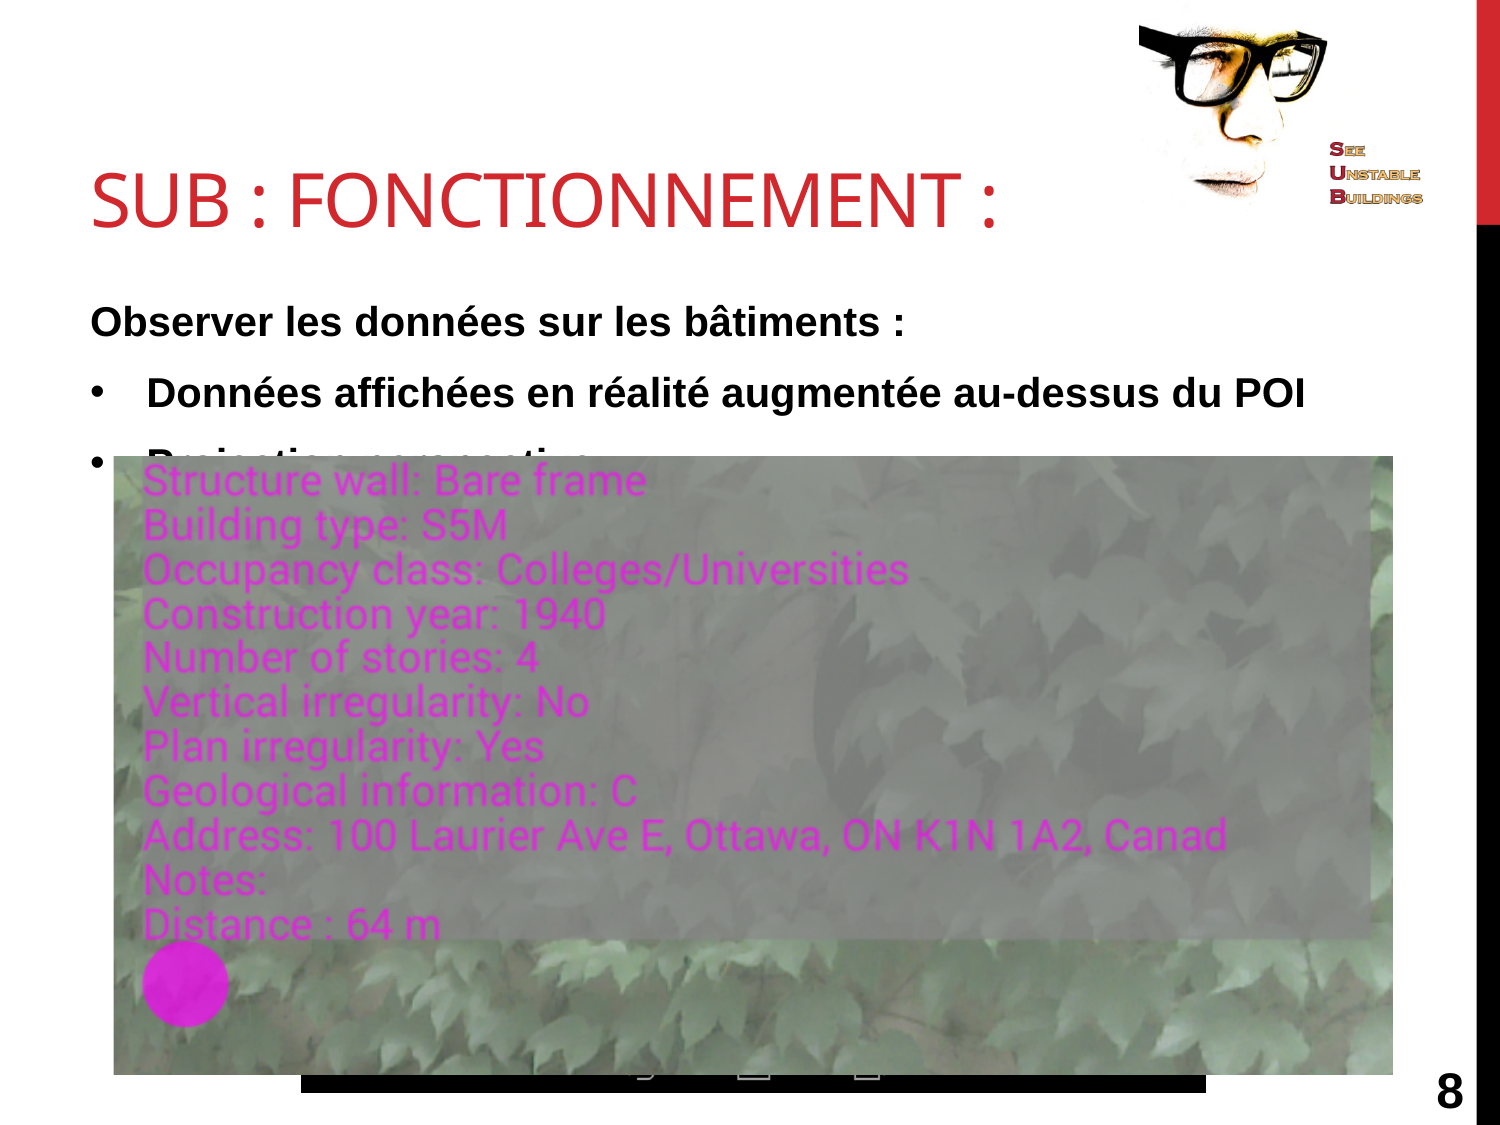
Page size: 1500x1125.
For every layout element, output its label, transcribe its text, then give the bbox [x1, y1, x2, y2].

picture [113, 455, 1394, 1093]
picture [1139, 0, 1472, 221]
slide_number 8 [1421, 1058, 1500, 1119]
title SUB : FONCTIONNEMENT : [75, 25, 1025, 250]
list Observer les données sur les bâtiments : Données affichées en réalité augmentée au-dessus du POI Projection perspective [75, 287, 1325, 1005]
